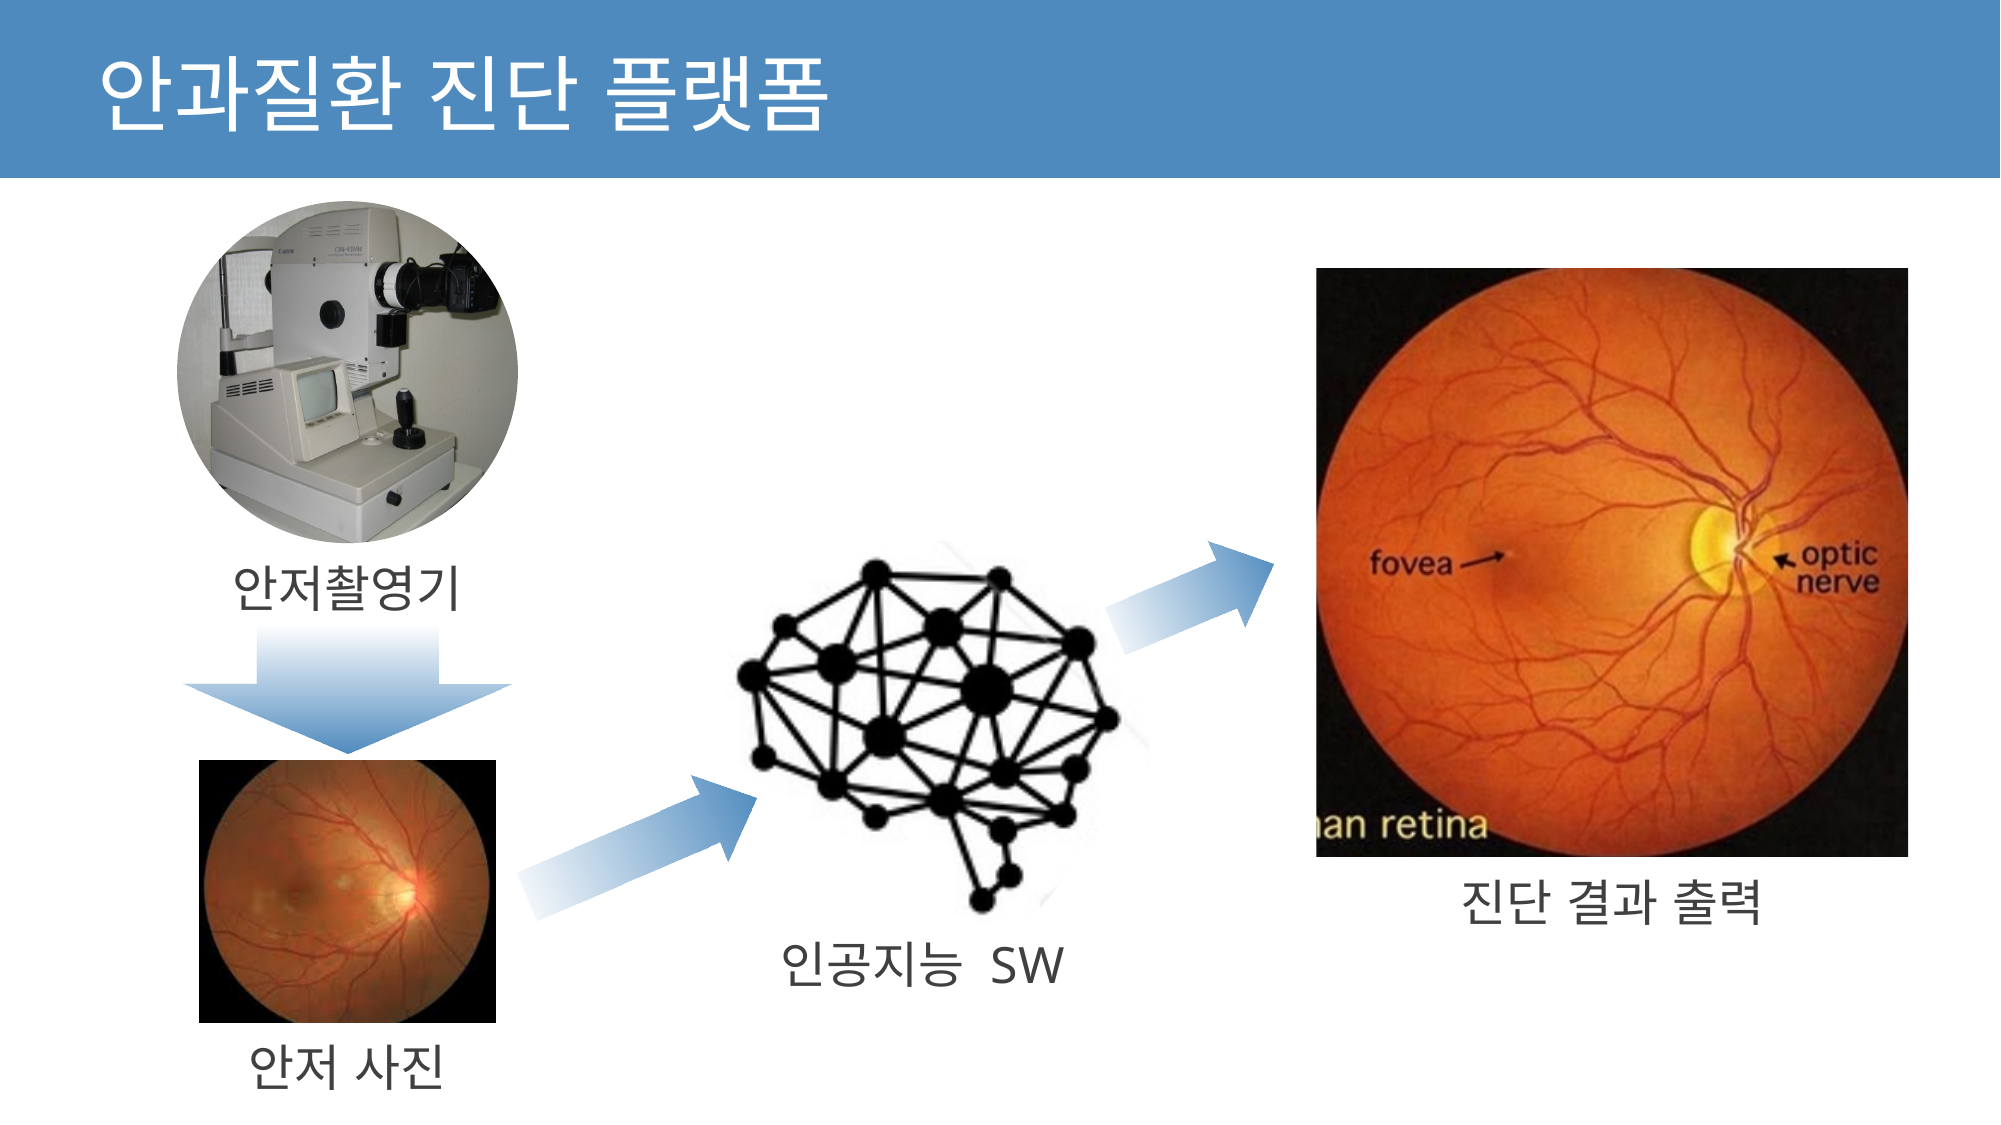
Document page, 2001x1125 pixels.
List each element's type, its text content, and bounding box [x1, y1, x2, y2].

text_box [182, 624, 513, 756]
text_box [515, 773, 727, 922]
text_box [727, 541, 1174, 955]
picture [1316, 268, 1909, 857]
text_box 안과질환 진단 플랫폼 [83, 34, 848, 150]
text_box 진단 결과 출력 [1445, 863, 1779, 939]
text_box [1174, 538, 1275, 636]
text_box 안저 사진 [233, 1029, 462, 1105]
text_box 인공지능 SW [765, 955, 1080, 1001]
picture [199, 760, 496, 1023]
text_box 안저촬영기 [217, 549, 478, 625]
picture [177, 201, 518, 544]
